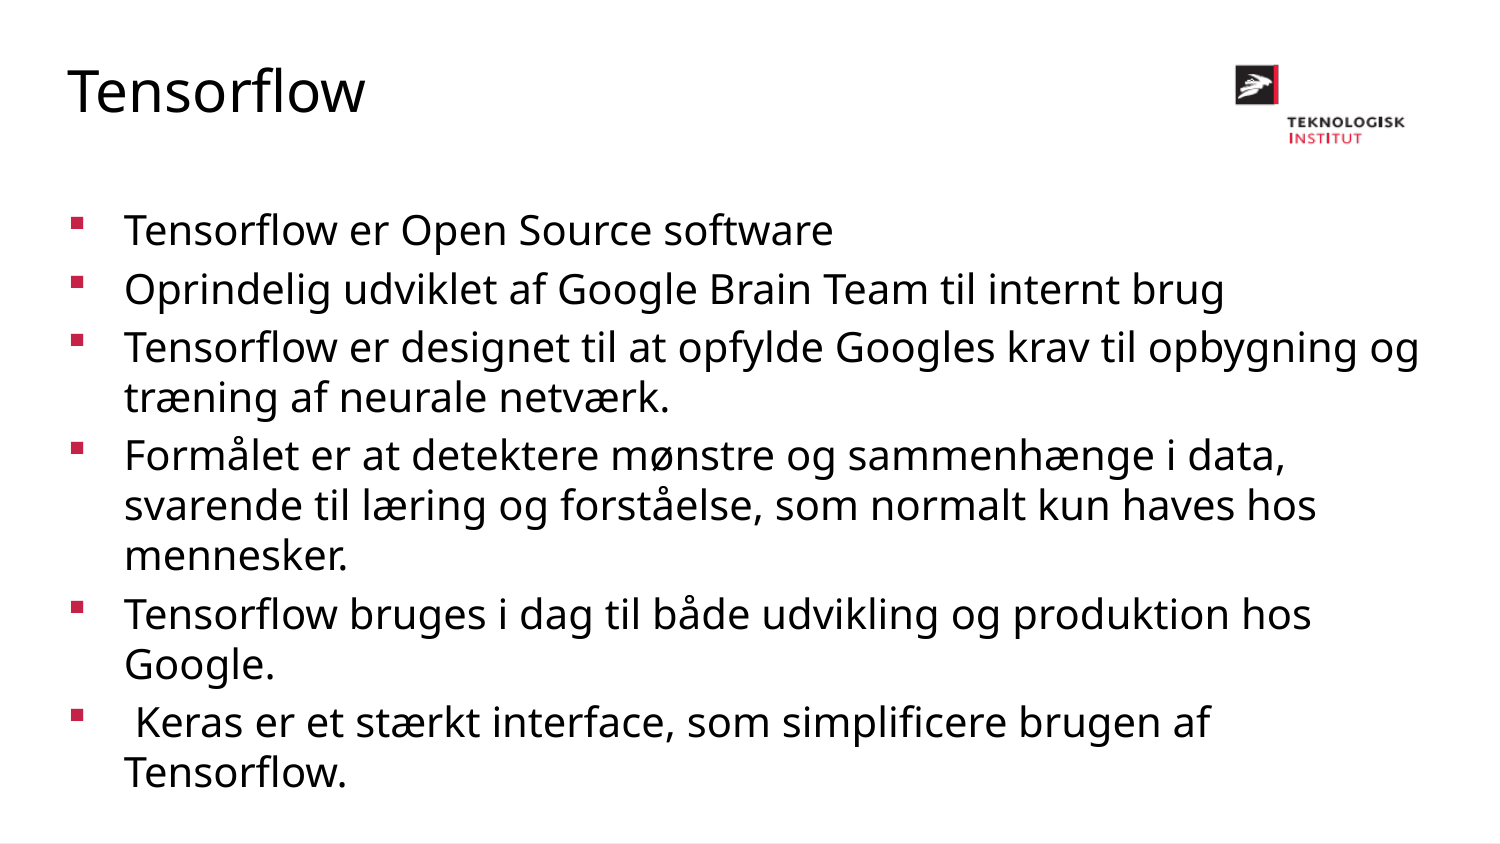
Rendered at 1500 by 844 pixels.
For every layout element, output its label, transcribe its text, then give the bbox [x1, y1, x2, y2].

list Tensorflow [46, 33, 1204, 185]
list Tensorflow er Open Source software Oprindelig udviklet af Google Brain Team til internt brug Tensorflow er designet til at opfylde Googles krav til opbygning og træning af neurale netværk. Formålet er at detektere mønstre og sammenhænge i data, svarende til læring og forståelse, som normalt kun haves hos mennesker. Tensorflow bruges i dag til både udvikling og produktion hos Google. Keras er et stærkt interface, som simplificere brugen af Tensorflow. [46, 183, 1447, 701]
